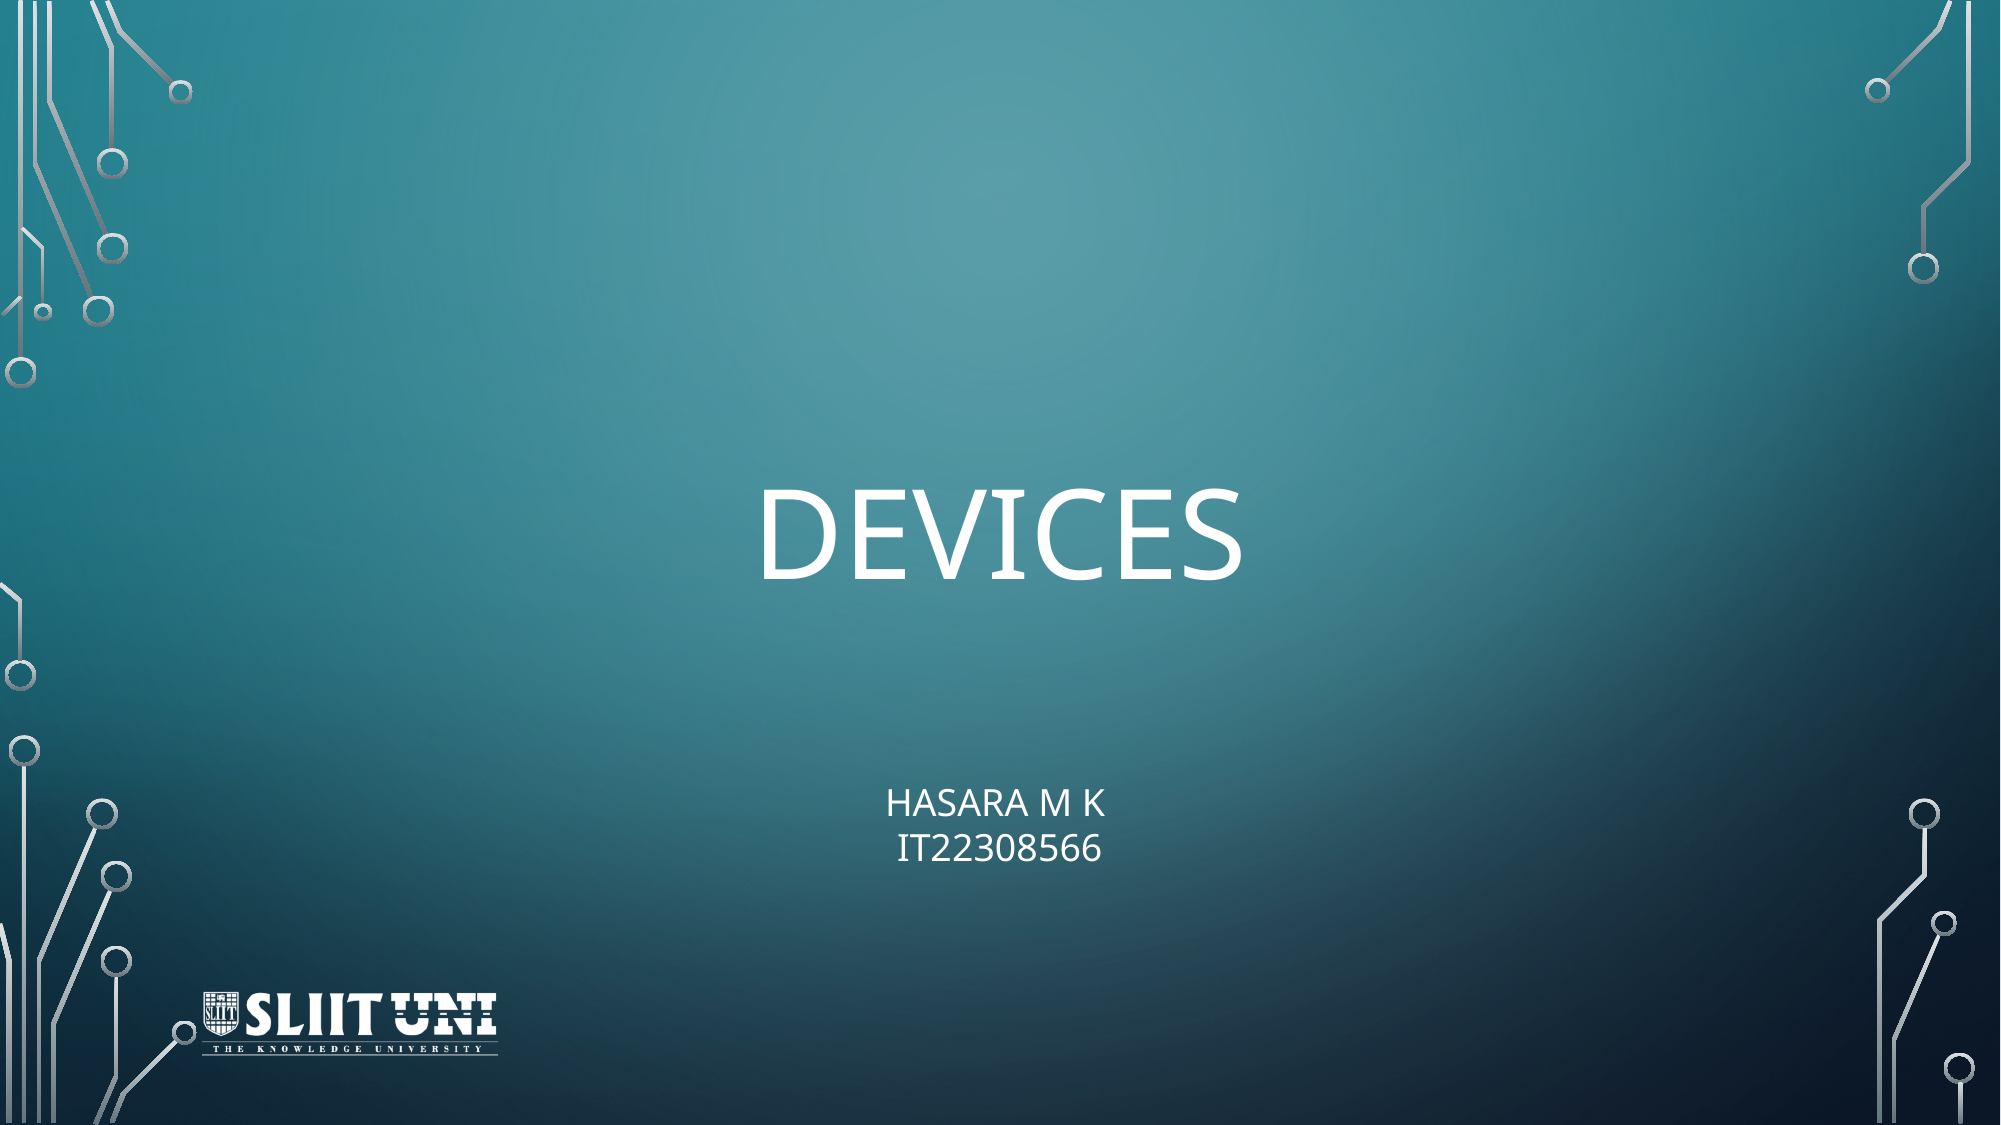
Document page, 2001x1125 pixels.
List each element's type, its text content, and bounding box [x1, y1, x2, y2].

text_box HASARA M K IT22308566 [791, 771, 1209, 876]
text_box Devices [356, 463, 1644, 661]
picture [186, 987, 511, 1060]
